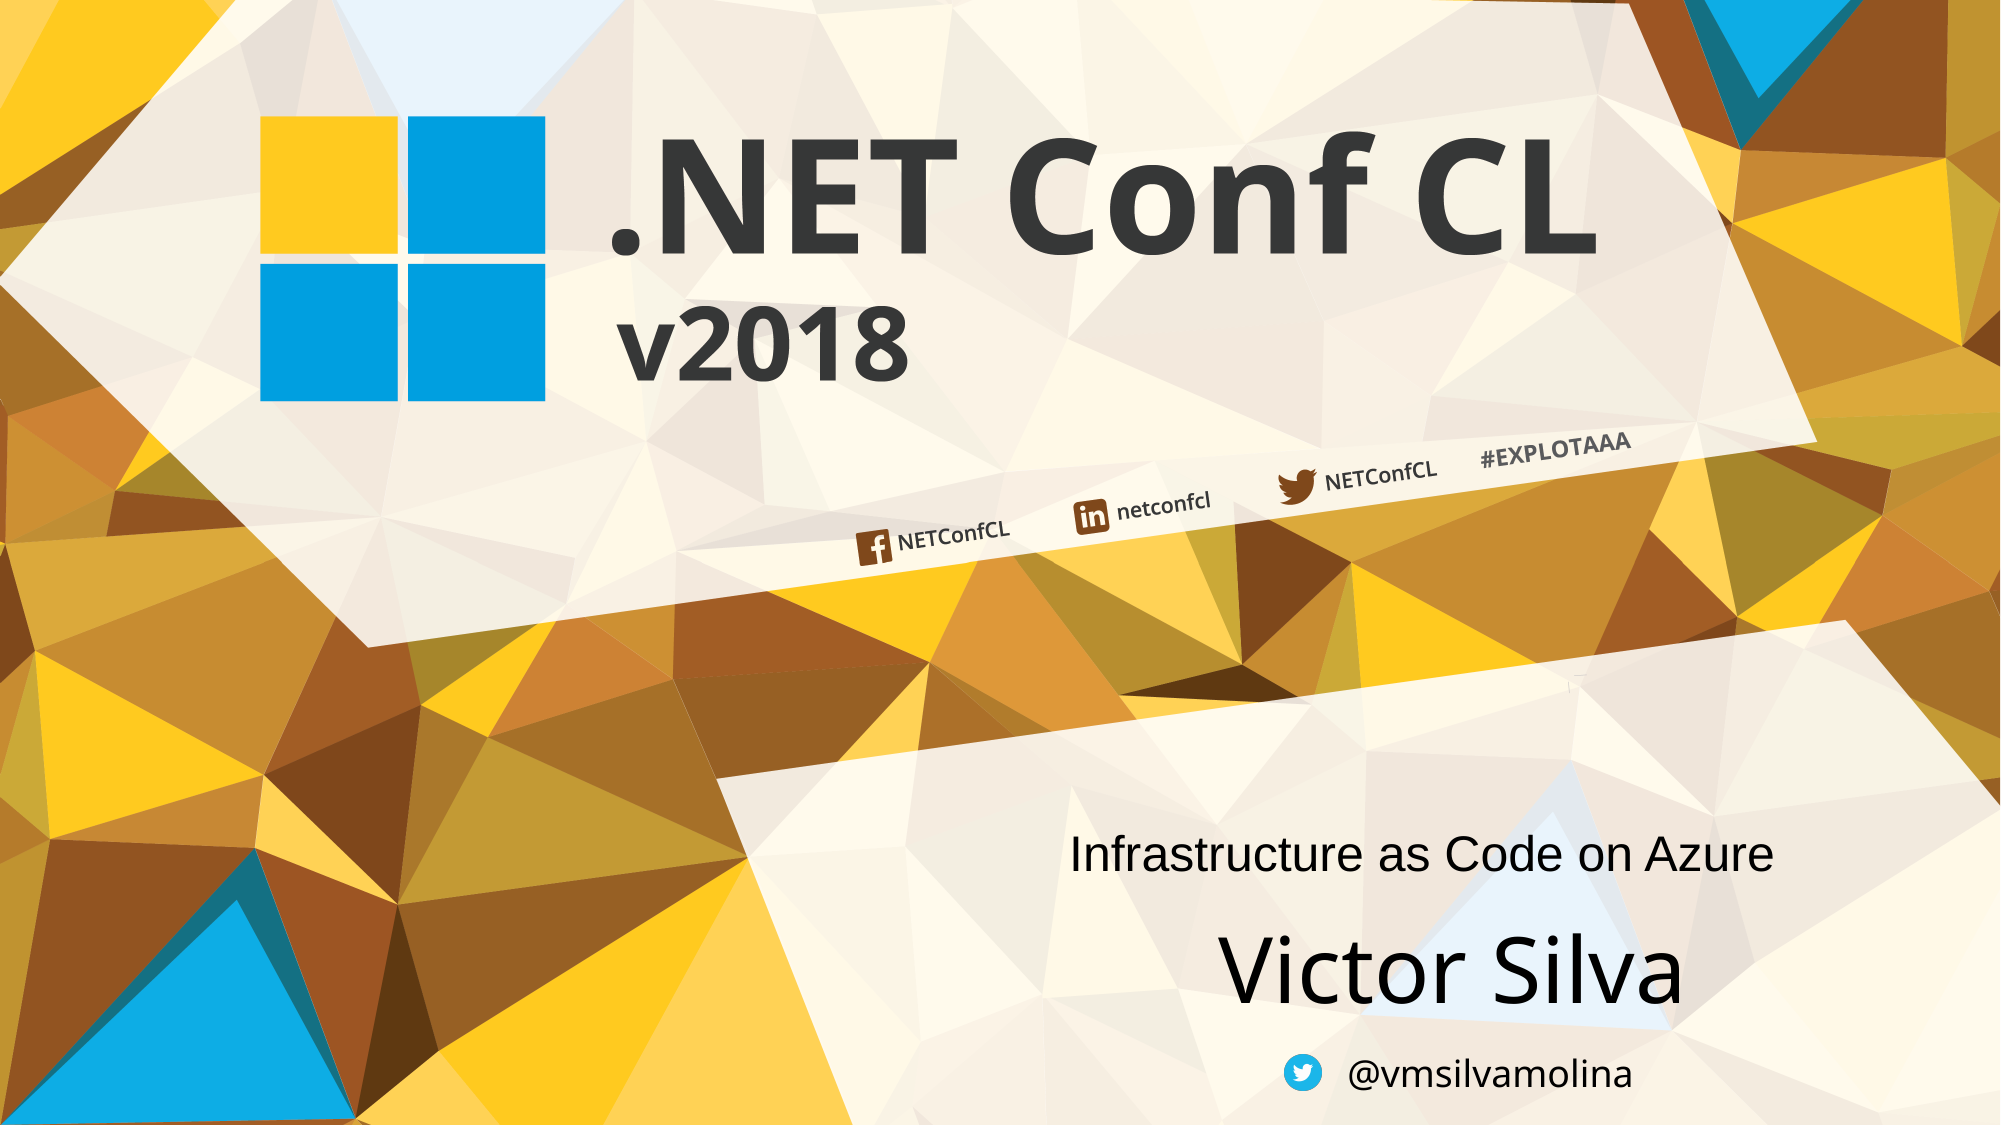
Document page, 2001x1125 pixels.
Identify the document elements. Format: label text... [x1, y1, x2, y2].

title Victor Silva [1017, 911, 1889, 1039]
subtitle Infrastructure as Code on Azure [844, 793, 2000, 911]
picture [0, 0, 2001, 1125]
text_box @vmsilvamolina [1332, 1047, 1688, 1125]
